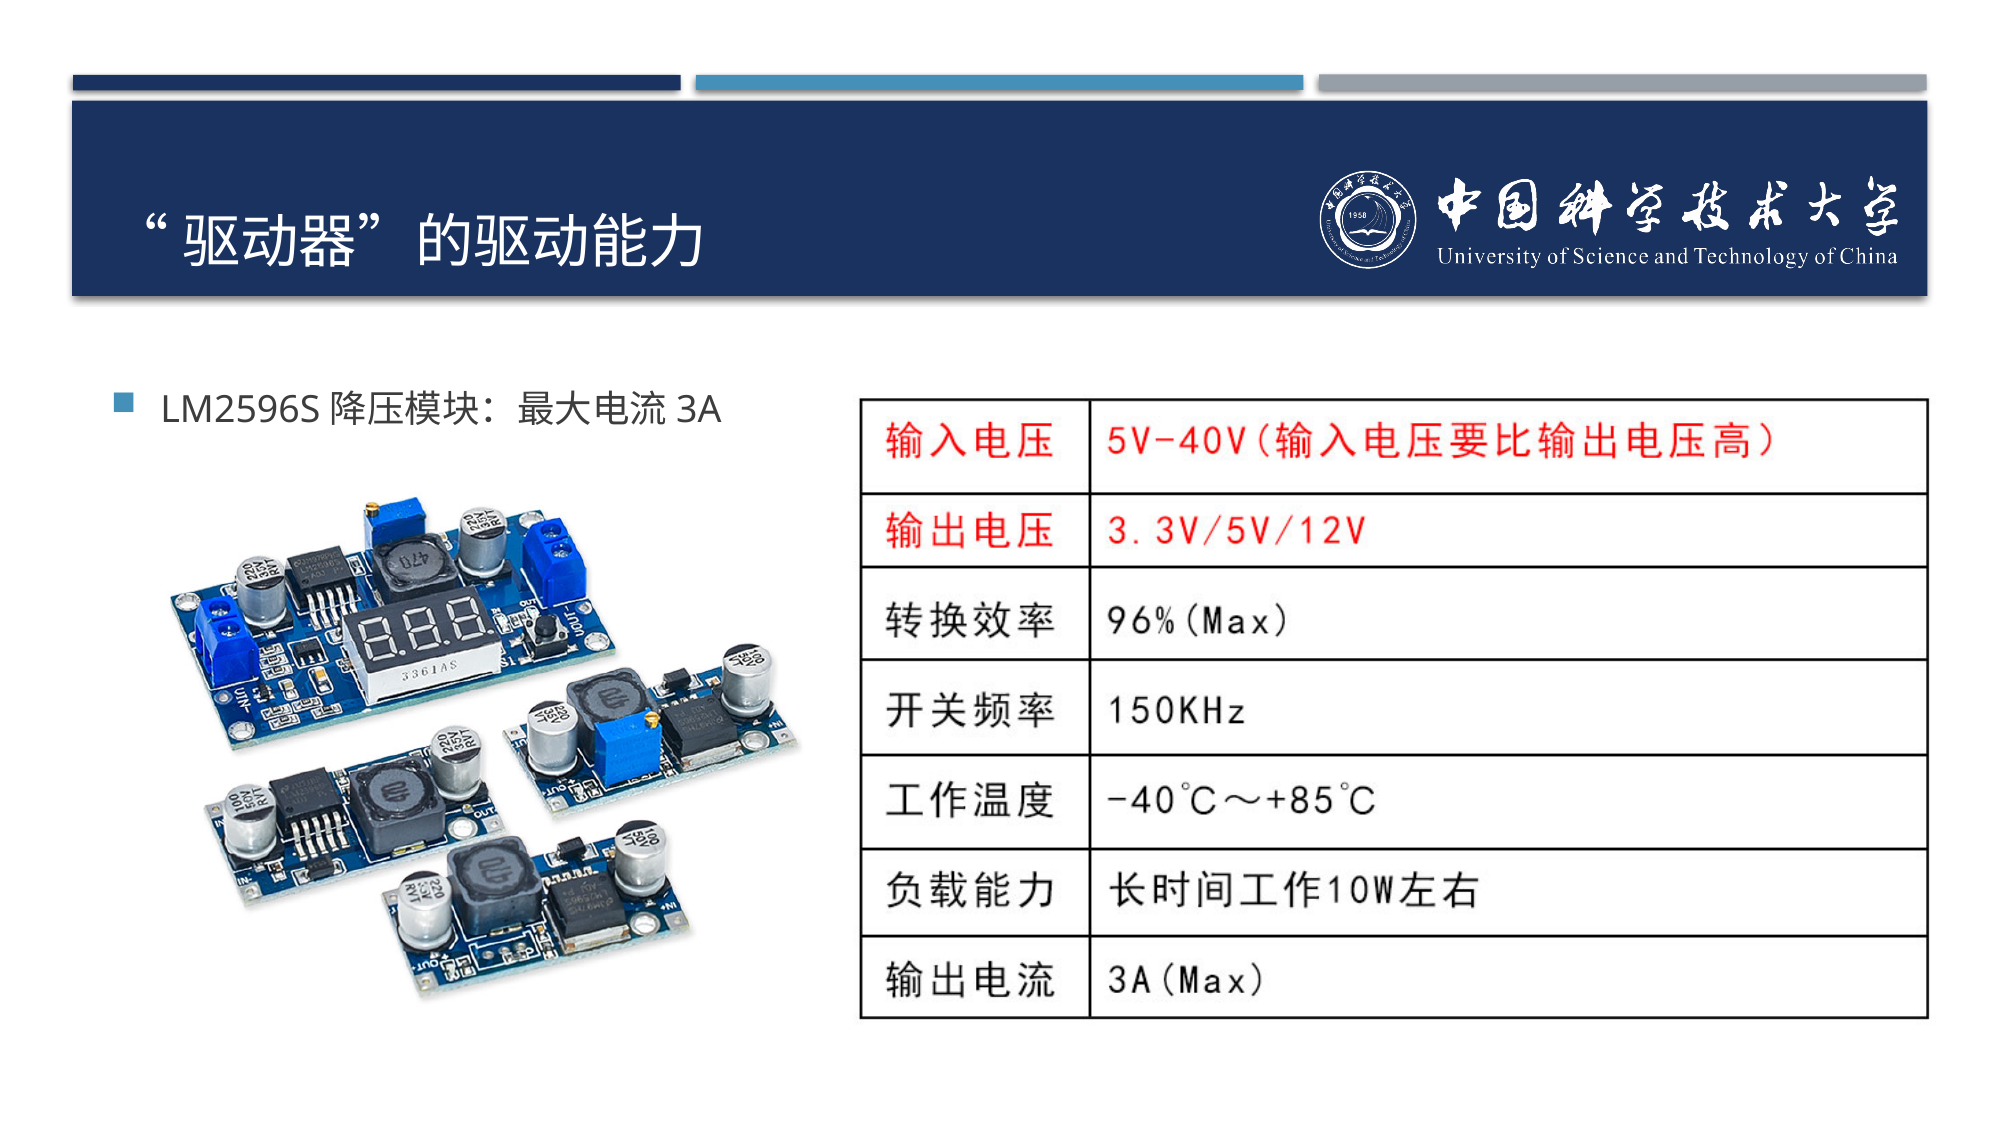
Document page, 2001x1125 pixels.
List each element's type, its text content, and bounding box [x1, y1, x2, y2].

list LM2596S降压模块：最大电流3A [95, 357, 1905, 458]
picture [130, 457, 835, 1047]
title “驱动器”的驱动能力 [95, 115, 1905, 282]
picture [852, 366, 1937, 1028]
